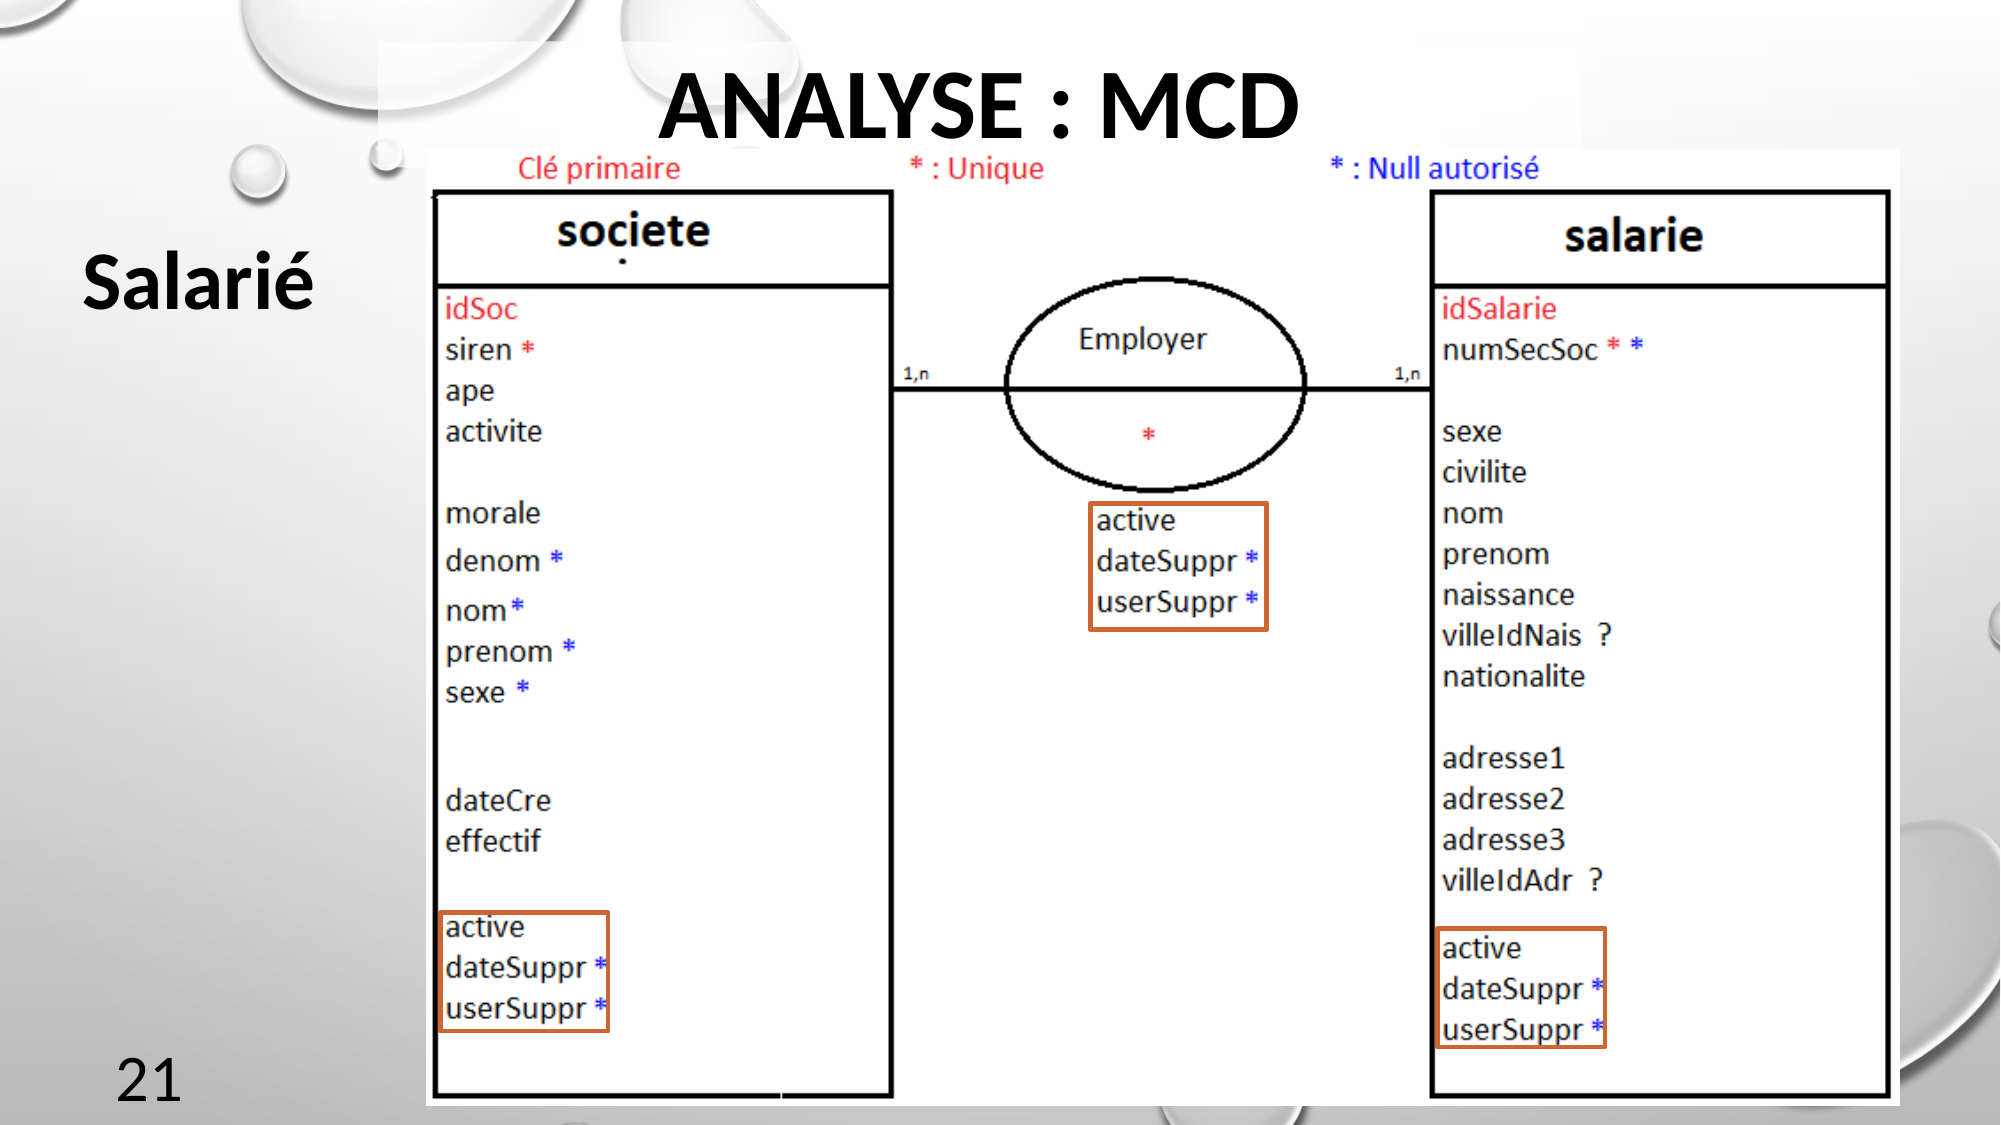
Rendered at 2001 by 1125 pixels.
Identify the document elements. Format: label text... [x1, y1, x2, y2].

title ANALYSE : MCD [378, 41, 1583, 168]
text_box Salarié [67, 218, 379, 334]
picture [0, 0, 2001, 1125]
slide_number 21 [100, 1045, 226, 1106]
